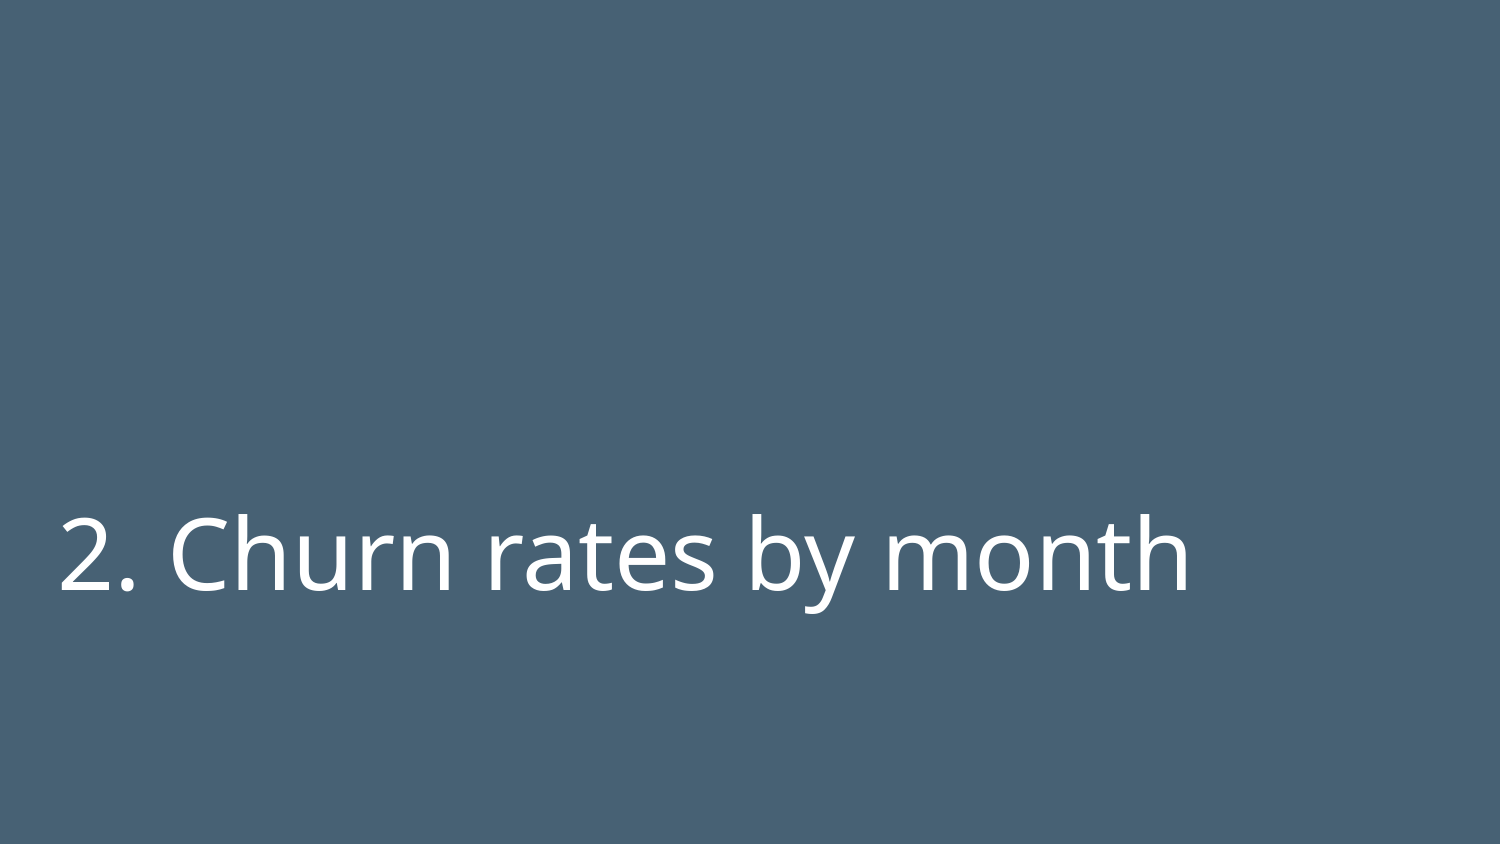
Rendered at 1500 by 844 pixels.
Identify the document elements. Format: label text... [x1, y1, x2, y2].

text_box 2. Churn rates by month [51, 421, 1449, 679]
